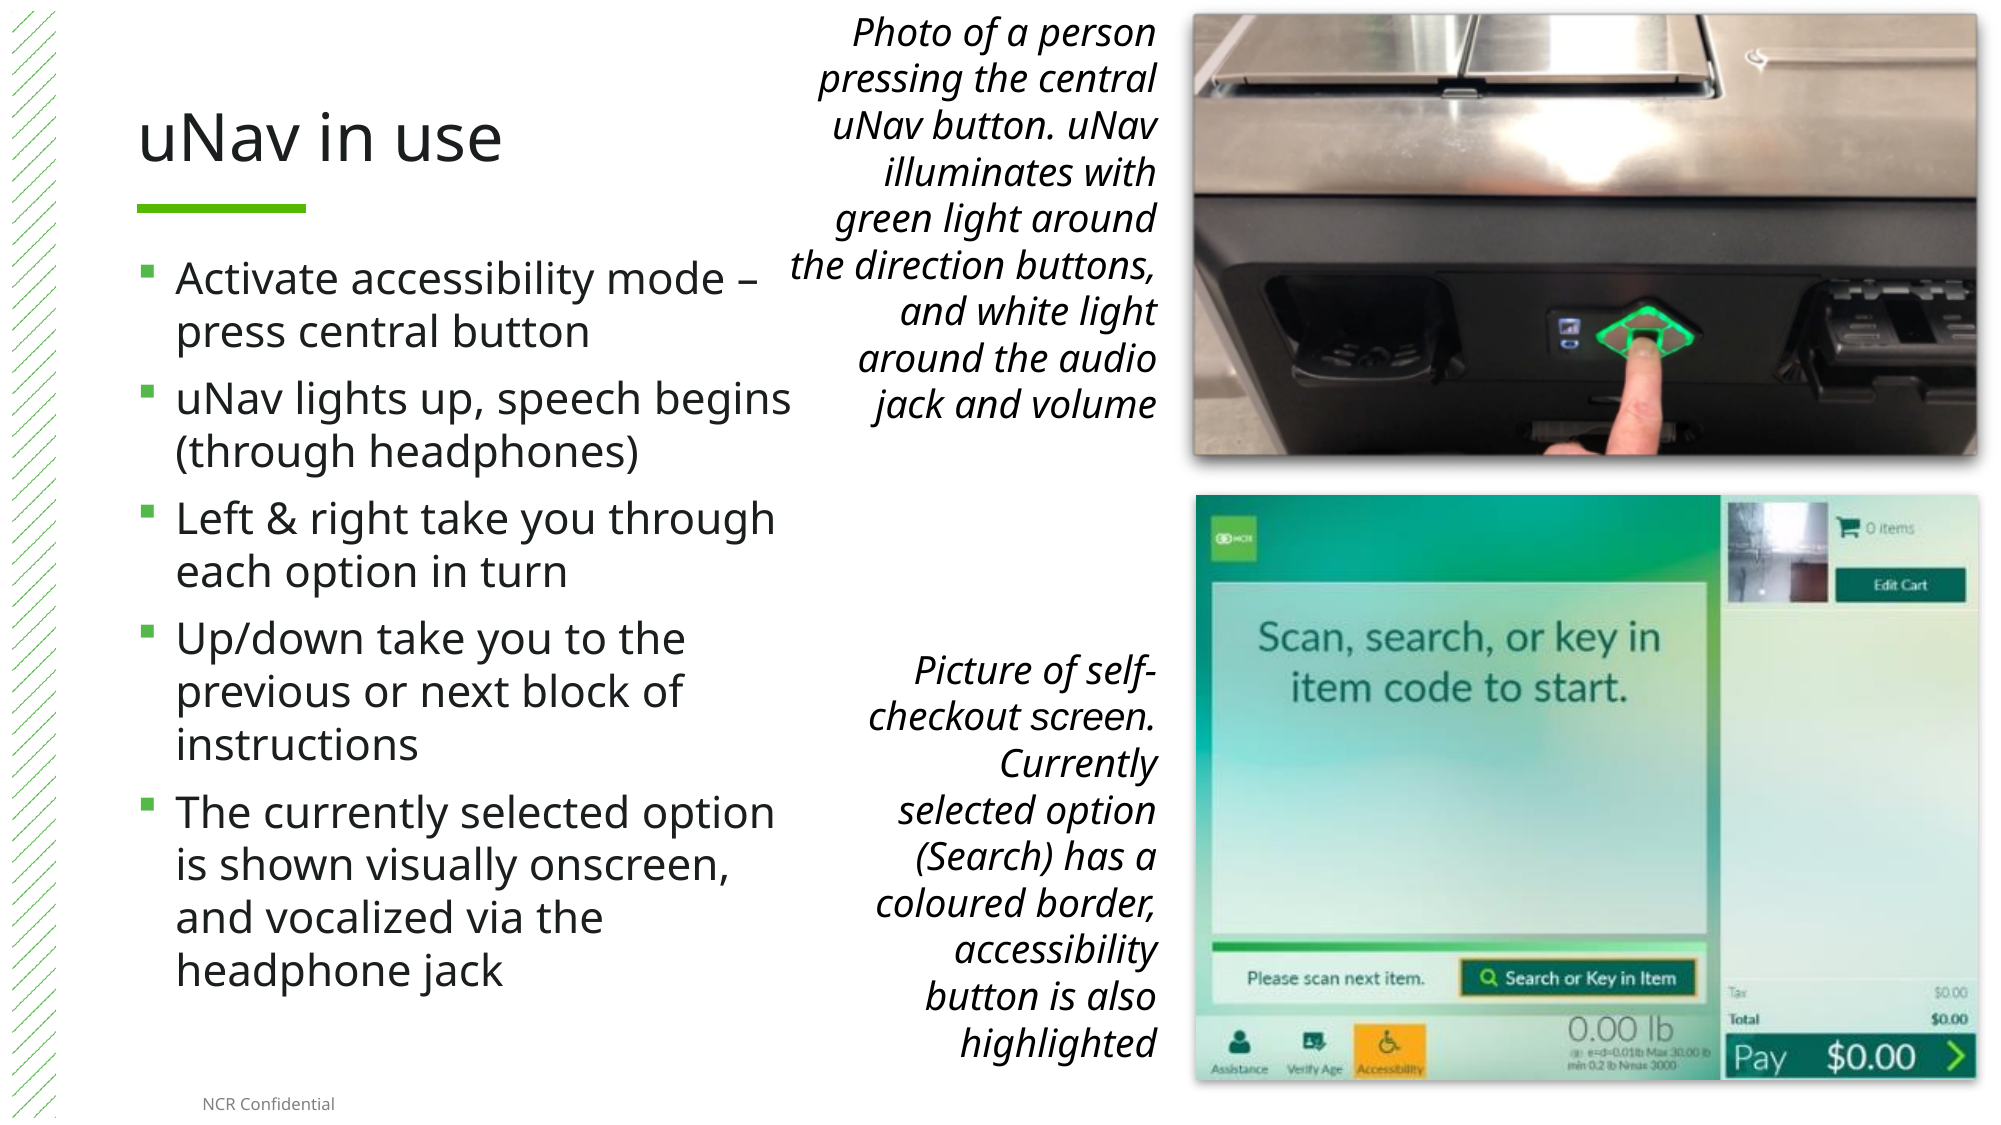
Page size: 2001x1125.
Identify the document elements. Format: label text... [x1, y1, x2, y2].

title uNav in use [137, 33, 772, 250]
list Activate accessibility mode – press central button uNav lights up, speech begins (through headphones) Left & right take you through each option in turn Up/down take you to the previous or next block of instructions The currently selected option is shown visually onscreen, and vocalized via the headphone jack [137, 250, 813, 1048]
text_box Picture of self-checkout screen. Currently selected option (Search) has a coloured border, accessibility button is also highlighted [843, 638, 1172, 1073]
picture [1171, 0, 2000, 487]
footer NCR Confidential [202, 1082, 878, 1125]
text_box Photo of a person pressing the central uNav button. uNav illuminates with green light around the direction buttons, and white light around the audio jack and volume [772, 0, 1167, 435]
picture [1196, 494, 1978, 1081]
